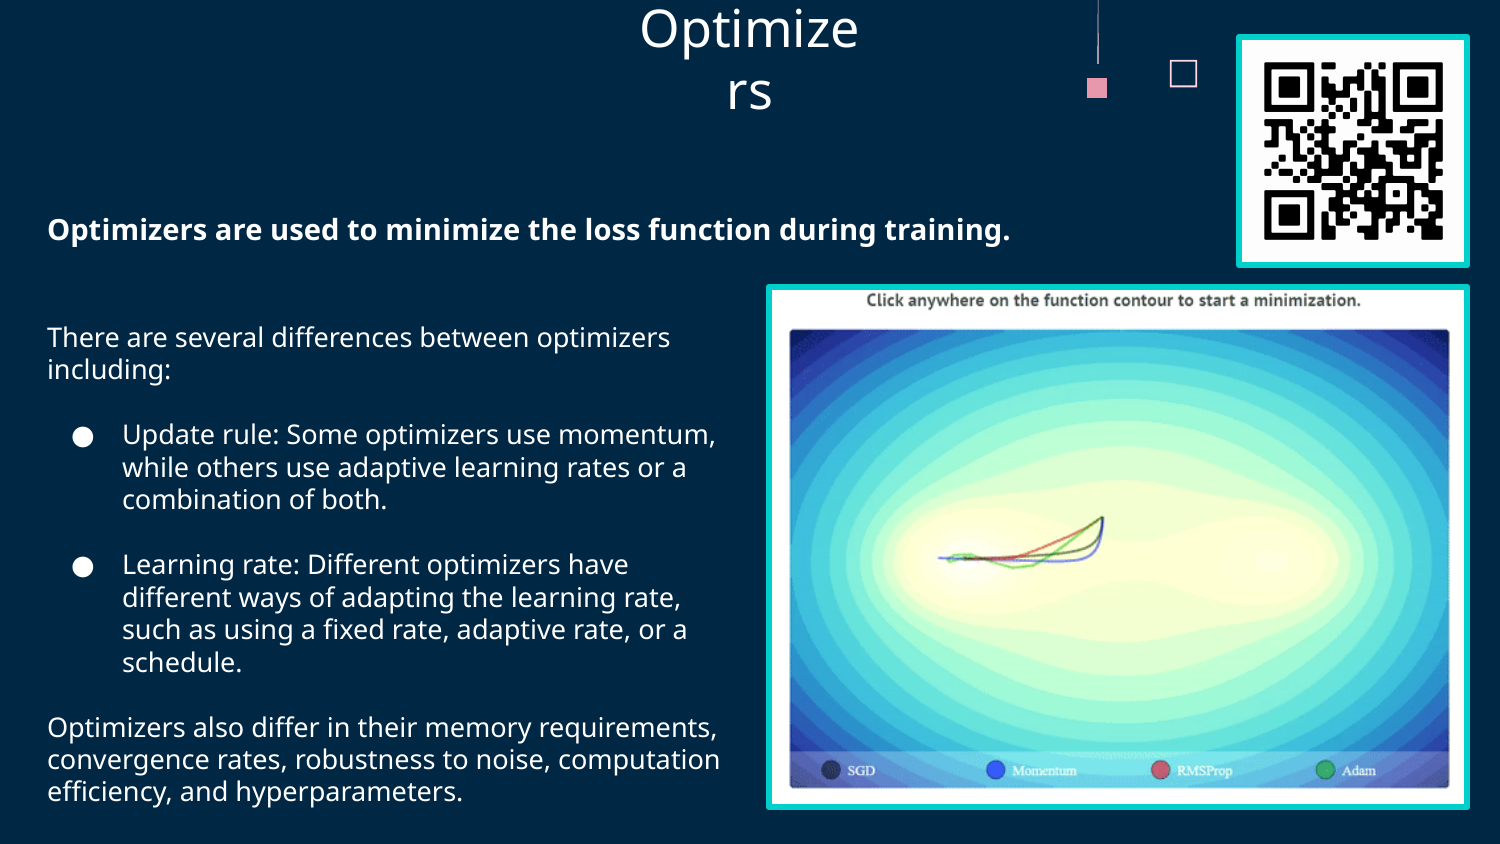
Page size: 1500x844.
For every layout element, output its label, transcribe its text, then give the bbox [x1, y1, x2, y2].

text_box [11, 687, 154, 837]
title Optimizers [620, 40, 880, 135]
text_box There are several differences between optimizers including: Update rule: Some optimizers use momentum, while others use adaptive learning rates or a combination of both. Learning rate: Different optimizers have different ways of adapting the learning rate, such as using a fixed rate, adaptive rate, or a schedule. Optimizers also differ in their memory requirements, convergence rates, robustness to noise, computation efficiency, and hyperparameters. [32, 305, 757, 823]
text_box Optimizers are used to minimize the loss function during training. [32, 196, 1236, 262]
picture [771, 289, 1465, 805]
picture [1241, 39, 1465, 263]
